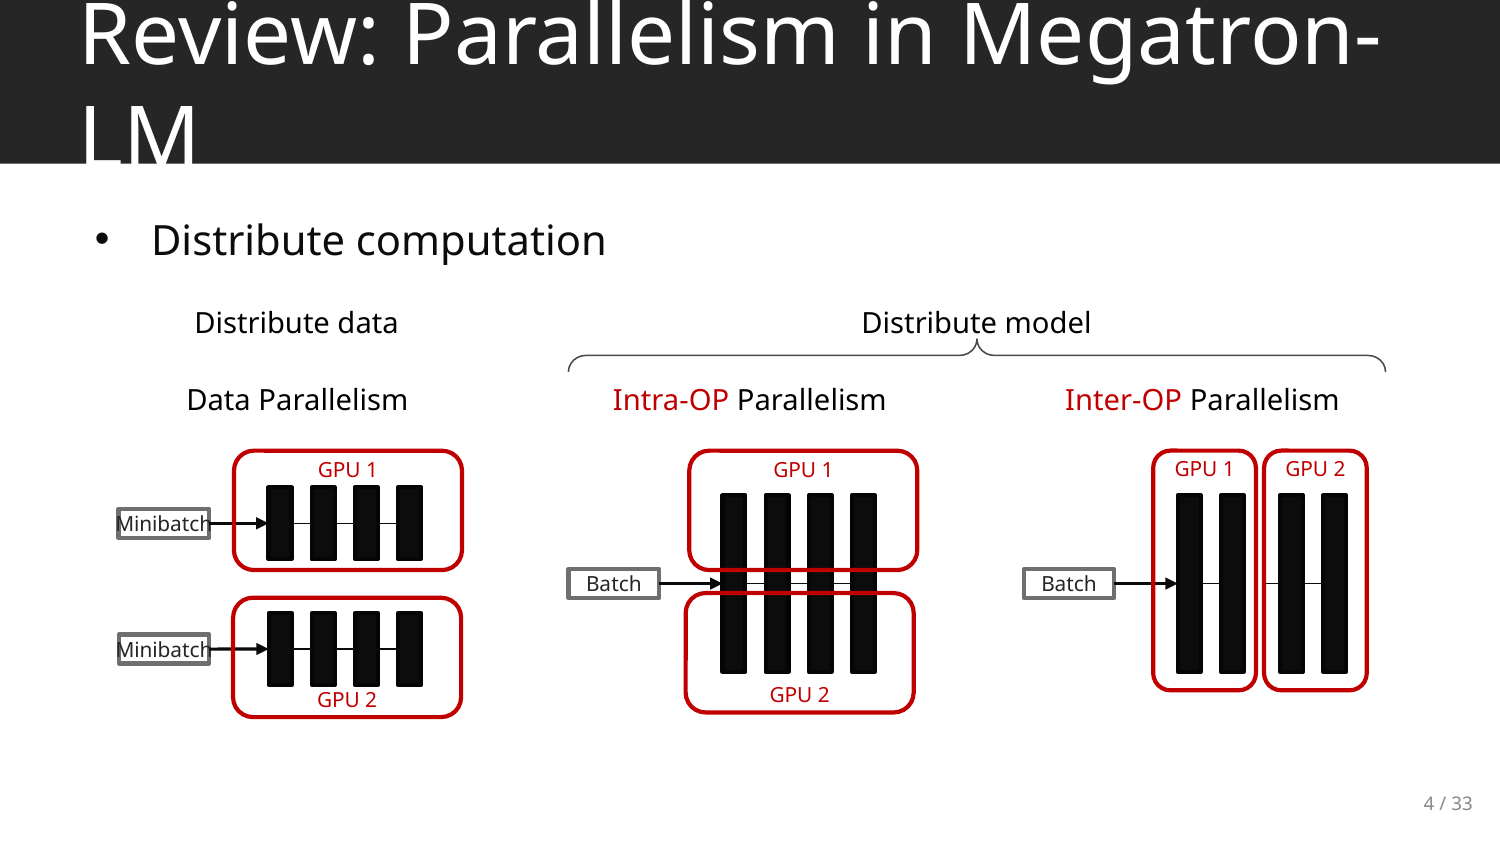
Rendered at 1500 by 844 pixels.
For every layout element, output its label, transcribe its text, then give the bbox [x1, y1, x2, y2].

slide_number 4 / 33 [1133, 782, 1484, 827]
list Distribute computation [71, 432, 1429, 771]
list Distribute computation [71, 202, 1429, 366]
table_header Intra-OP Parallelism [524, 366, 976, 432]
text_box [1023, 450, 1368, 691]
table_header Inter-OP Parallelism [976, 366, 1429, 432]
text_box Distribute data [179, 297, 414, 347]
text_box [568, 450, 918, 713]
text_box [567, 338, 1387, 373]
title Review: Parallelism in Megatron-LM [0, 0, 1500, 164]
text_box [118, 450, 463, 718]
text_box Distribute model [846, 297, 1107, 347]
table_header Data Parallelism [71, 366, 524, 432]
